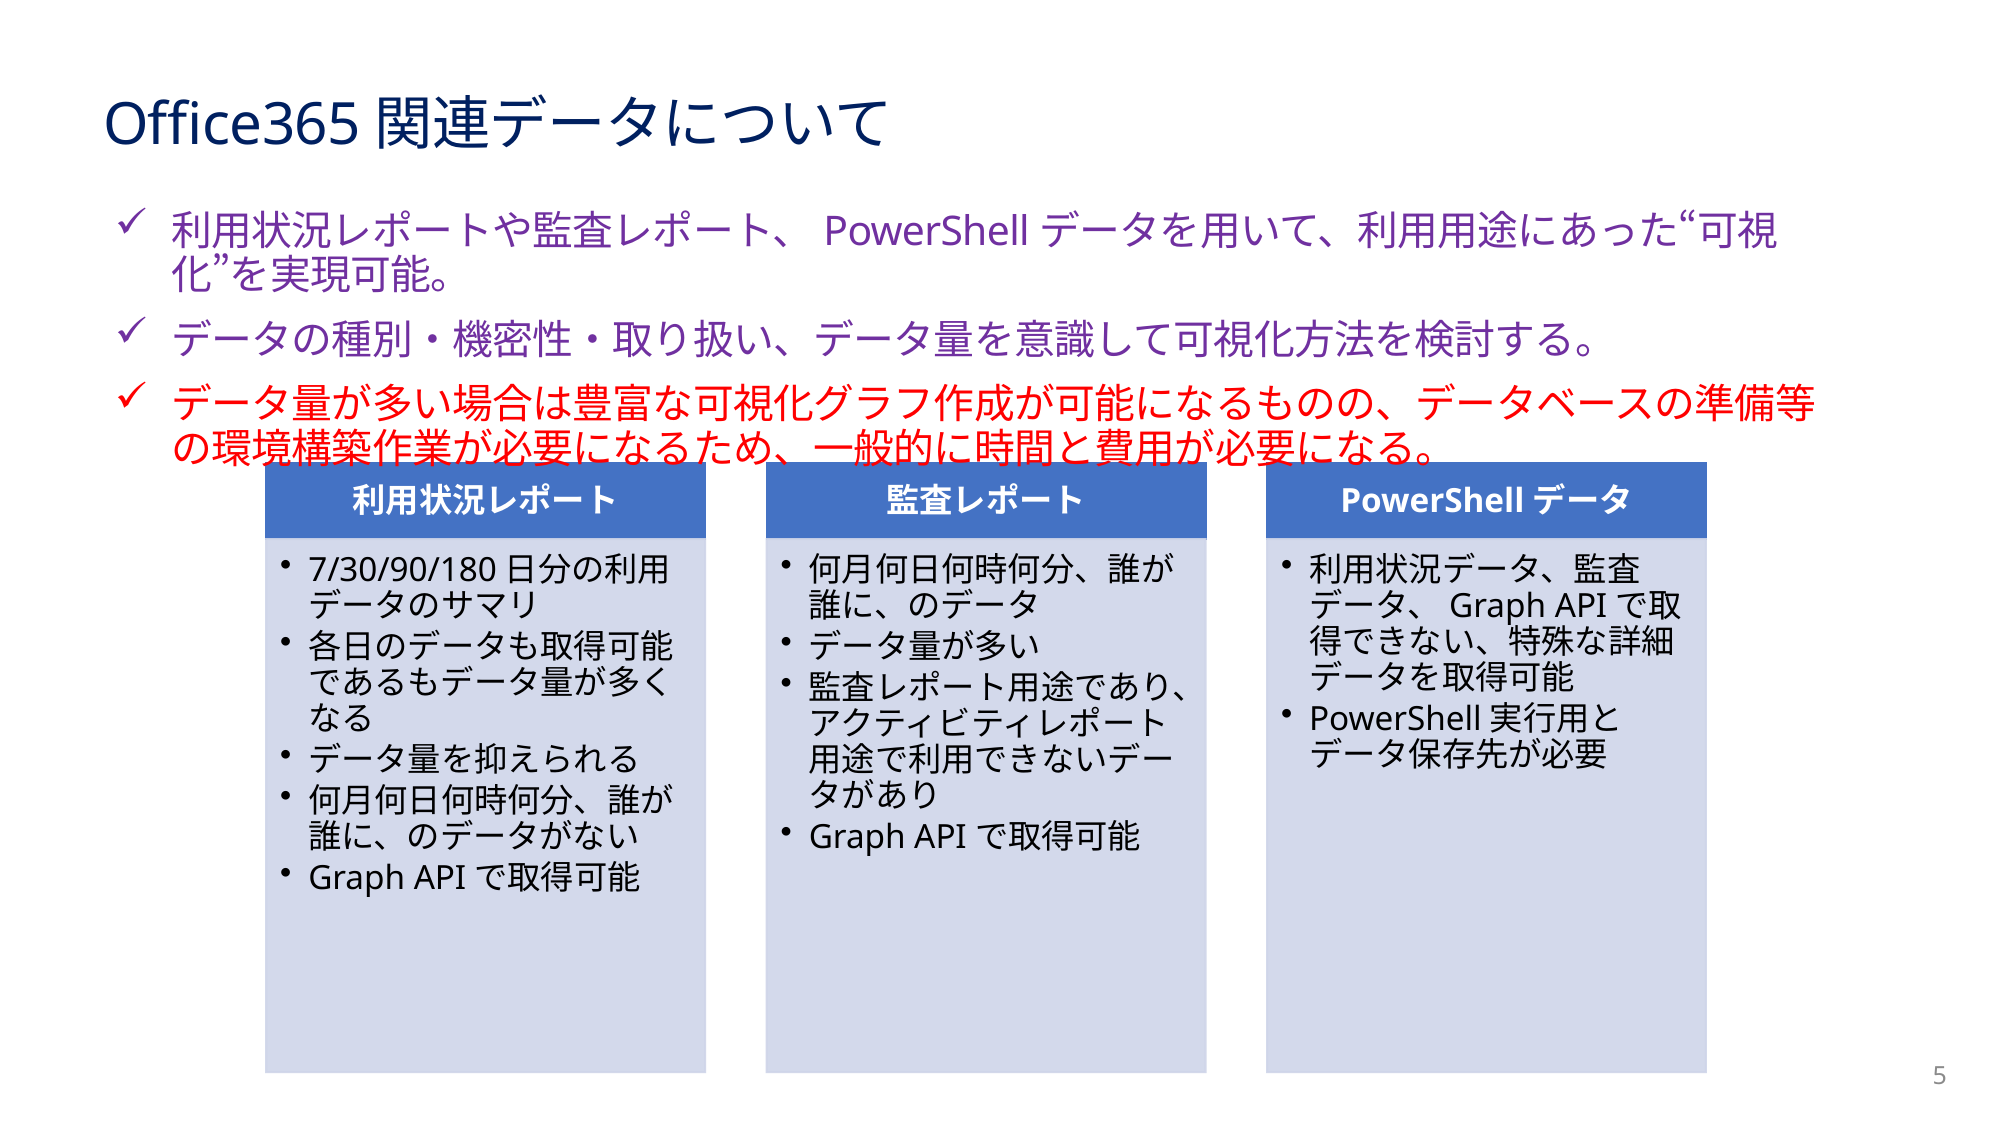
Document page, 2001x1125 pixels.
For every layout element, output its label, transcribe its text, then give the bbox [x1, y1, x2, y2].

text_box 5 [1875, 1052, 1962, 1113]
list 利用状況レポートや監査レポート、PowerShellデータを用いて、利用用途にあった“可視化”を実現可能。 データの種別・機密性・取り扱い、データ量を意識して可視化方法を検討する。 データ量が多い場合は豊富な可視化グラフ作成が可能になるものの、データベースの準備等の環境構築作業が必要になるため、一般的に時間と費用が必要になる。 [99, 209, 1838, 278]
title Office365関連データについて [88, 55, 1959, 173]
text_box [265, 462, 1707, 1074]
